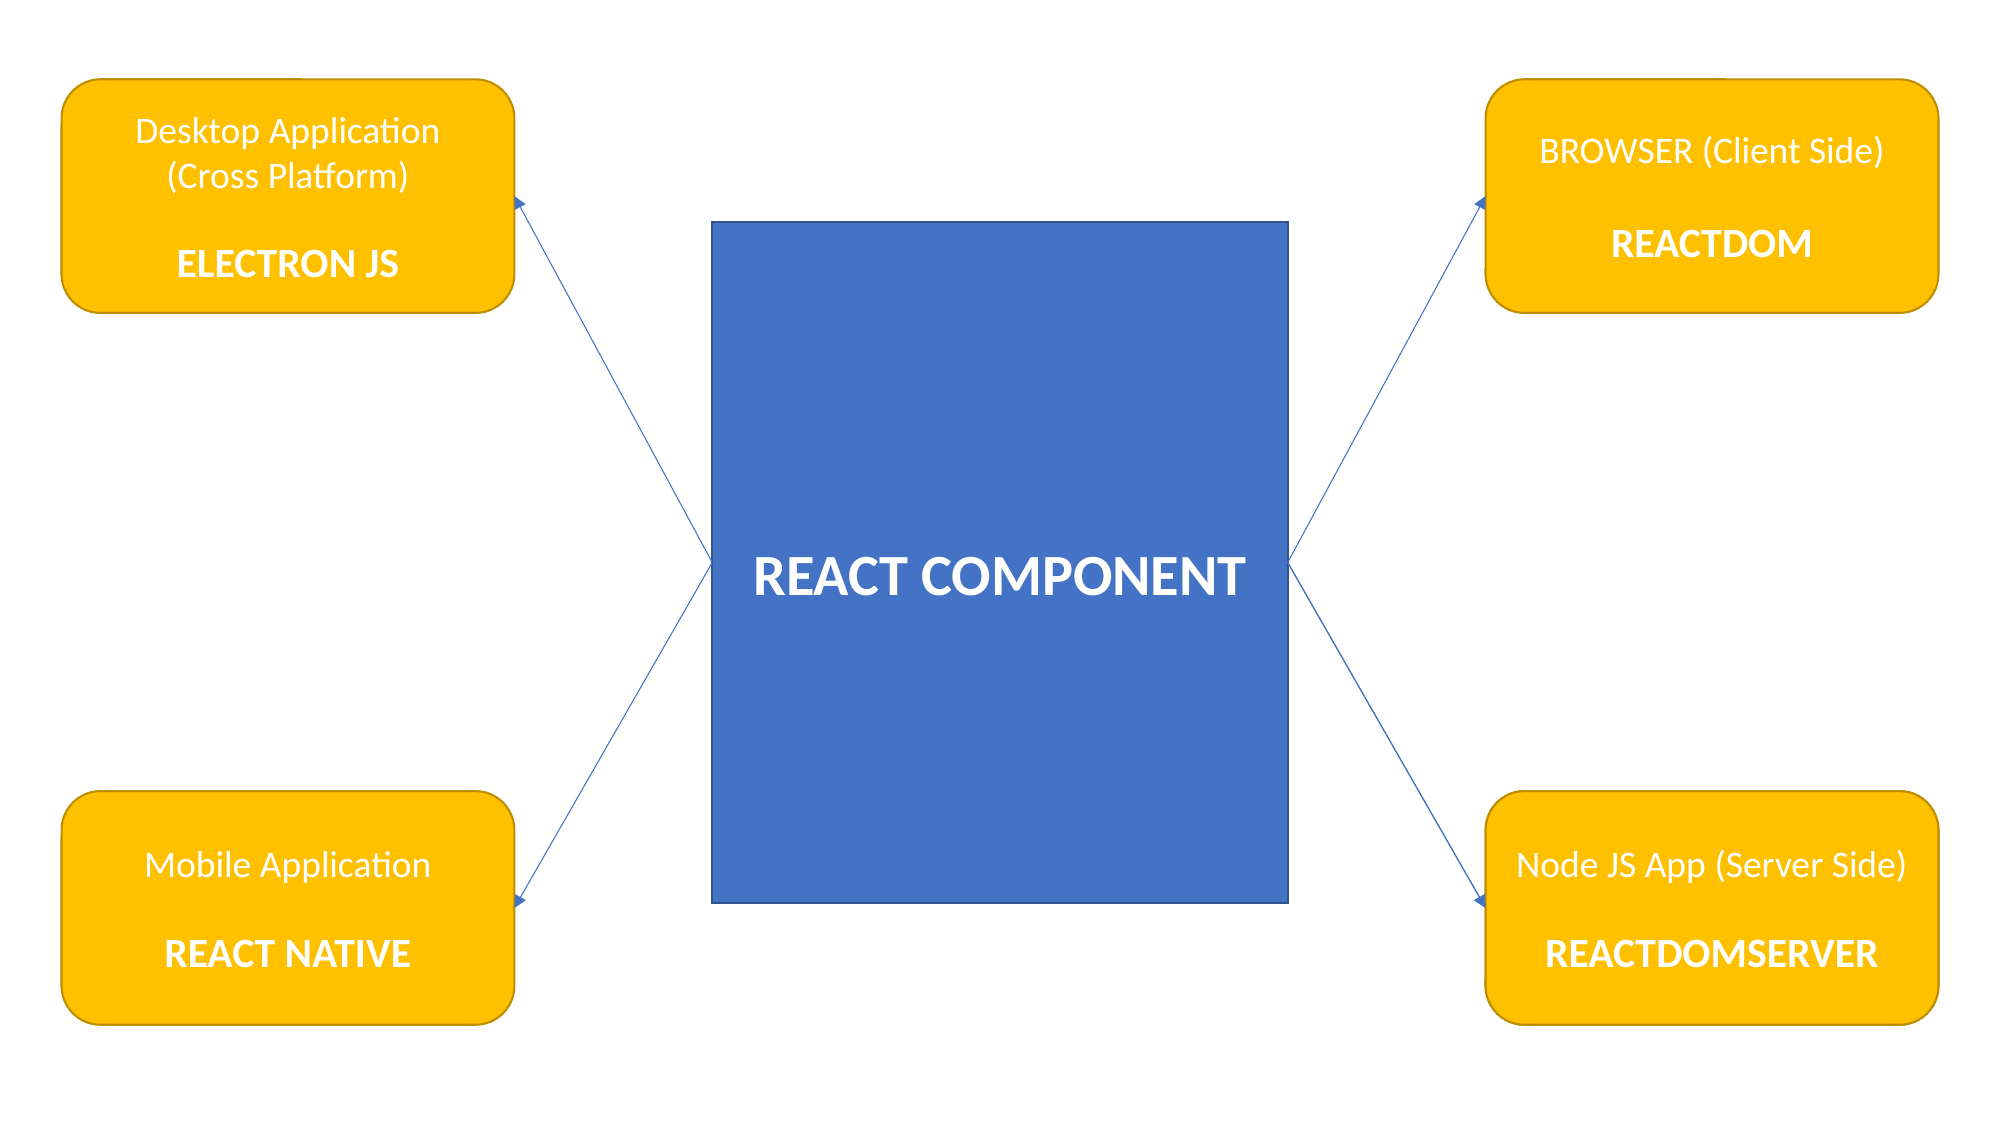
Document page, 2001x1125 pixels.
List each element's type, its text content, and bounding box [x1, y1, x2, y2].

text_box REACT COMPONENT [713, 221, 1287, 904]
text_box BROWSER (Client Side) REACTDOM [1484, 78, 1940, 315]
text_box Node JS App (Server Side) REACTDOMSERVER [1484, 790, 1940, 1026]
text_box Desktop Application (Cross Platform) ELECTRON JS [60, 78, 516, 315]
text_box Mobile Application REACT NATIVE [60, 790, 516, 1026]
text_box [514, 196, 713, 563]
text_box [514, 563, 713, 908]
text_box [1287, 196, 1486, 562]
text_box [1287, 562, 1486, 908]
